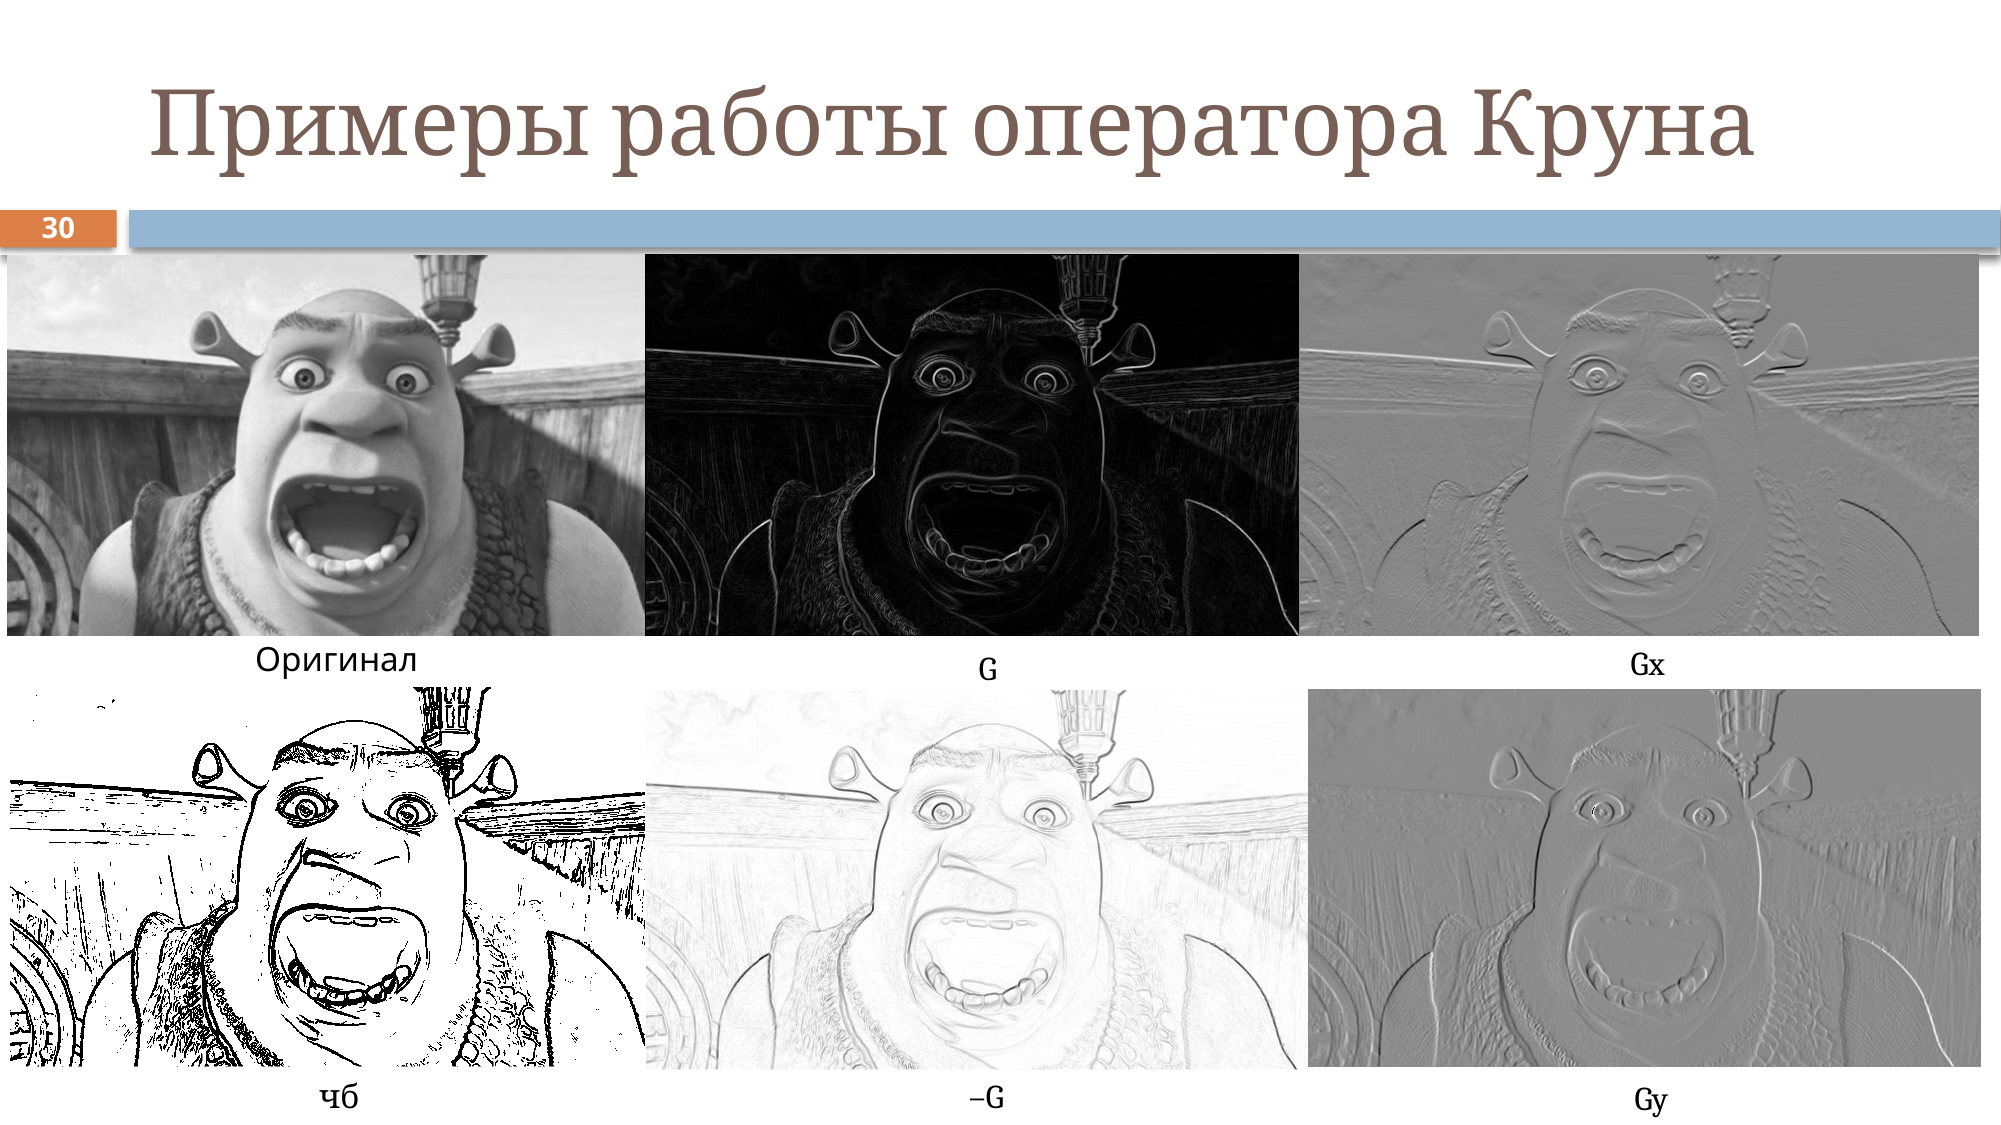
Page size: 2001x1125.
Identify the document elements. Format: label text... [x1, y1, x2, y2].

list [7, 255, 643, 636]
picture [645, 254, 1980, 637]
slide_number 30 [0, 208, 117, 249]
text_box чб [304, 1077, 375, 1123]
picture [8, 686, 1981, 1070]
text_box Gx [1615, 646, 1680, 688]
text_box Gy [1619, 1077, 1683, 1125]
text_box G [964, 646, 1012, 688]
title Примеры работы оператора Круна [133, 37, 1918, 200]
text_box Оригинал [220, 646, 454, 685]
text_box –G [954, 1080, 1019, 1123]
